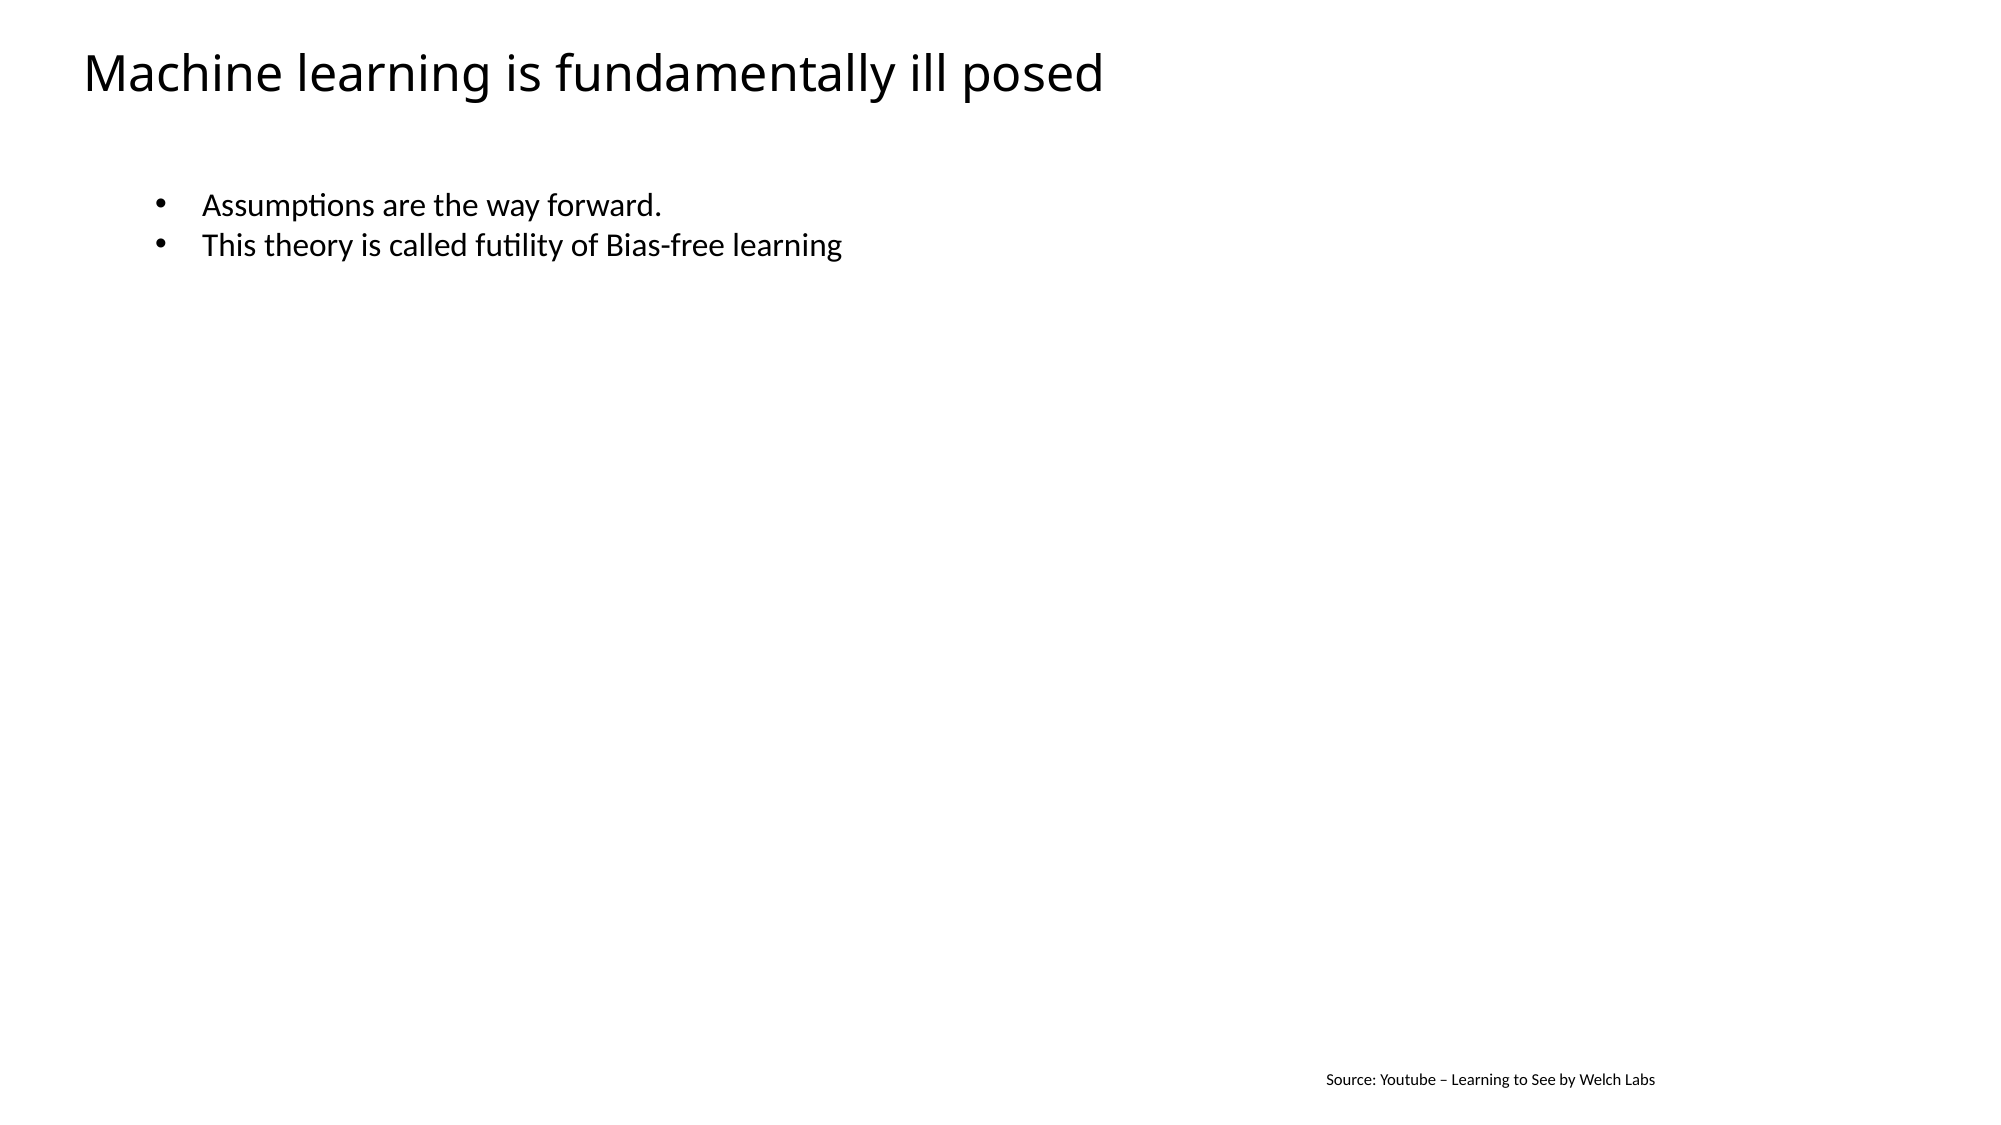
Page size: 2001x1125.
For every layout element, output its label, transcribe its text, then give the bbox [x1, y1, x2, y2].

title Machine learning is fundamentally ill posed [68, 28, 1728, 122]
text_box Assumptions are the way forward. This theory is called futility of Bias-free learning [140, 176, 1363, 271]
text_box Source: Youtube – Learning to See by Welch Labs [1311, 1061, 2000, 1096]
